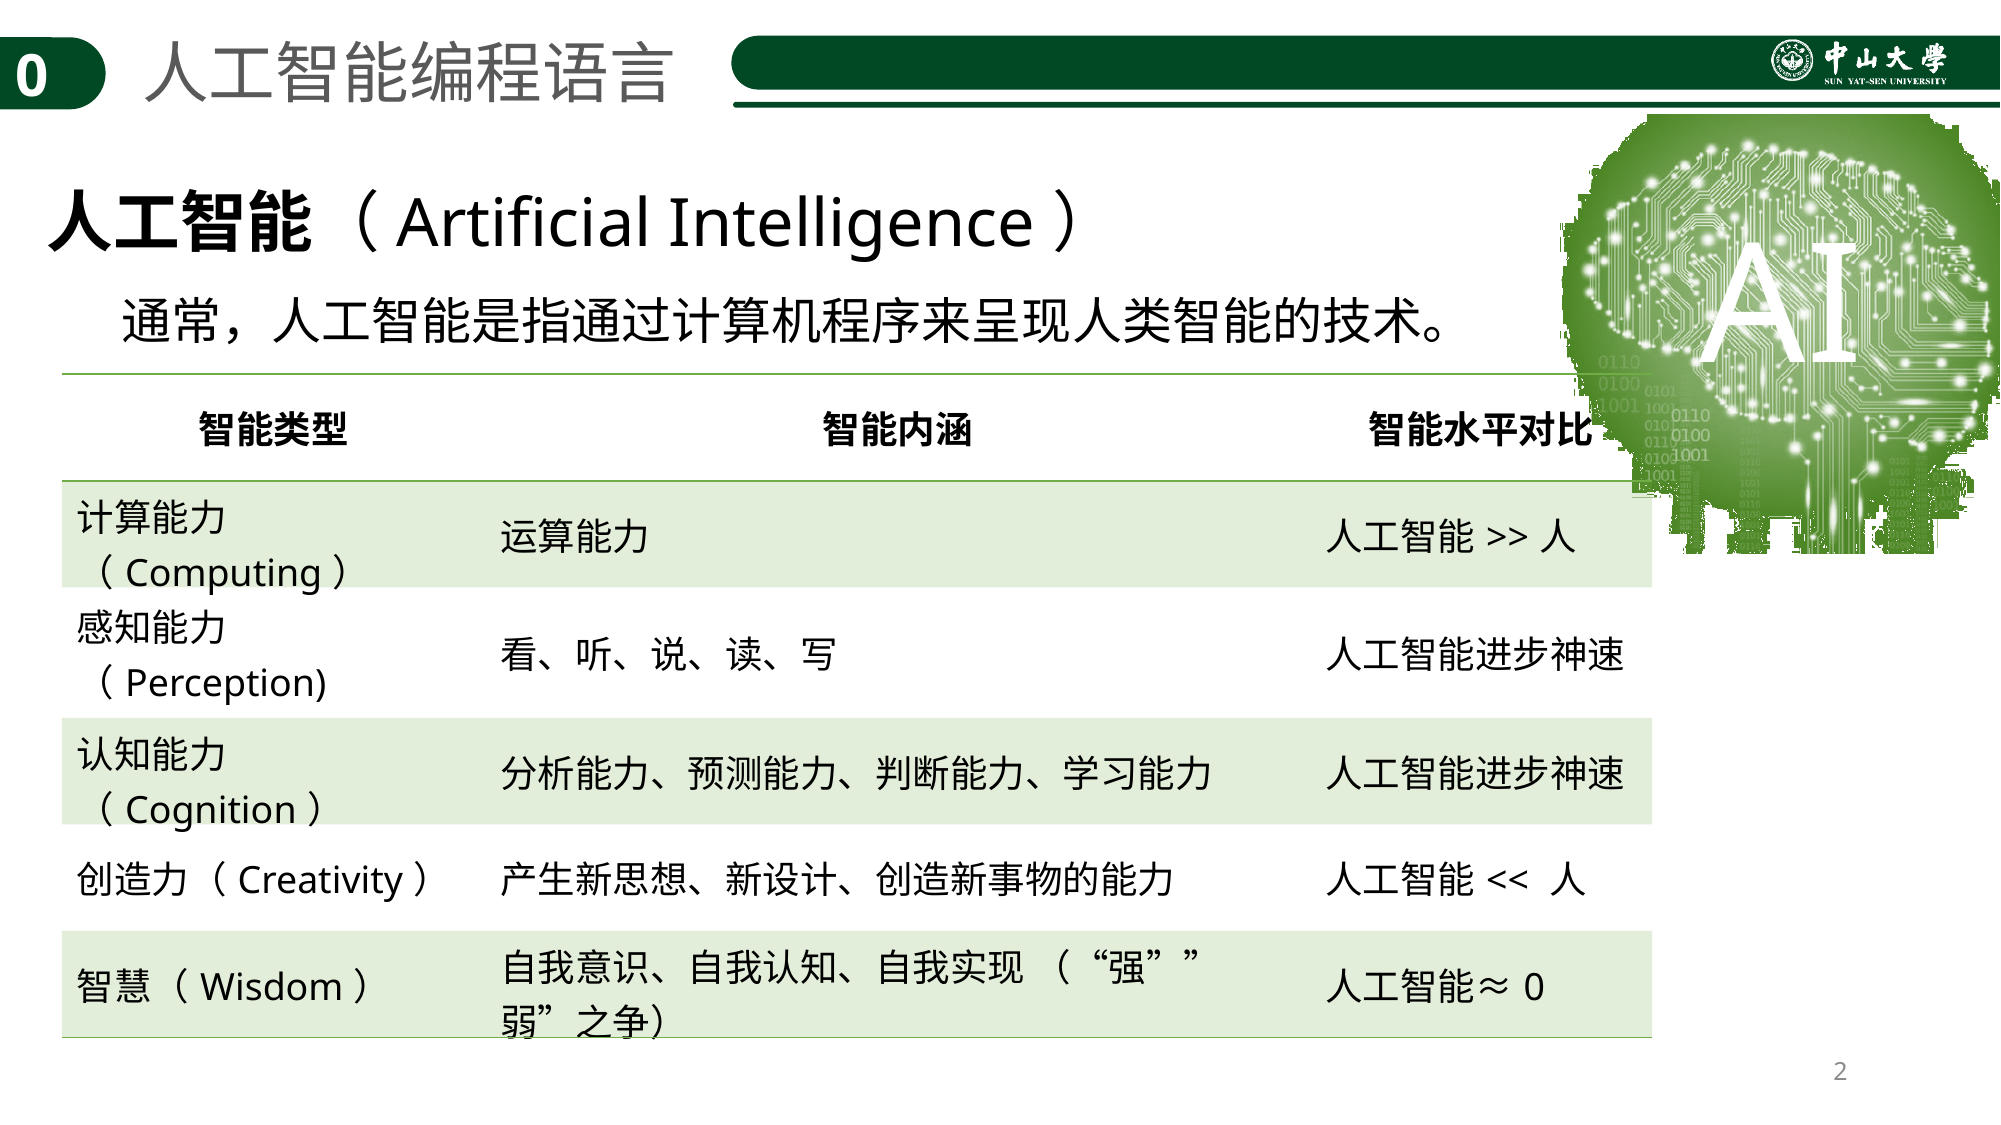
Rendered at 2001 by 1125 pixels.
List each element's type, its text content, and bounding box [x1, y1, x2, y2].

table_cell 人工智能≈0 [1310, 931, 1652, 1037]
text_box 人工智能编程语言 [127, 23, 692, 119]
table_cell 分析能力、预测能力、判断能力、学习能力 [485, 718, 1310, 824]
slide_number 2 [1412, 1042, 1863, 1103]
table_cell 产生新思想、新设计、创造新事物的能力 [485, 824, 1310, 931]
table_cell 人工智能<< 人 [1310, 824, 1652, 931]
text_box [1551, 114, 2000, 554]
table_cell 自我意识、自我认知、自我实现 （“强””弱”之争） [485, 931, 1310, 1037]
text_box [731, 35, 2000, 108]
table_header 智能水平对比 [1310, 375, 1551, 480]
table_cell 看、听、说、读、写 [485, 587, 1310, 718]
text_box 人工智能（Artificial Intelligence） 通常，人工智能是指通过计算机程序来呈现人类智能的技术。 [31, 132, 1551, 358]
table_cell 人工智能进步神速 [1310, 587, 1652, 718]
table_cell 人工智能>>人 [1310, 482, 1652, 587]
text_box 0 [0, 36, 107, 111]
picture [1760, 28, 1969, 102]
table_cell 智慧（Wisdom） [62, 931, 485, 1037]
table_cell 创造力（Creativity） [62, 824, 485, 931]
table_cell 认知能力（Cognition） [62, 718, 485, 824]
table_header 智能内涵 [485, 375, 1310, 480]
table_cell 运算能力 [485, 482, 1310, 587]
table_cell 感知能力（Perception) [62, 587, 485, 718]
table_cell 计算能力（Computing） [62, 482, 485, 587]
table_header 智能类型 [62, 375, 485, 480]
table_cell 人工智能进步神速 [1310, 718, 1652, 824]
